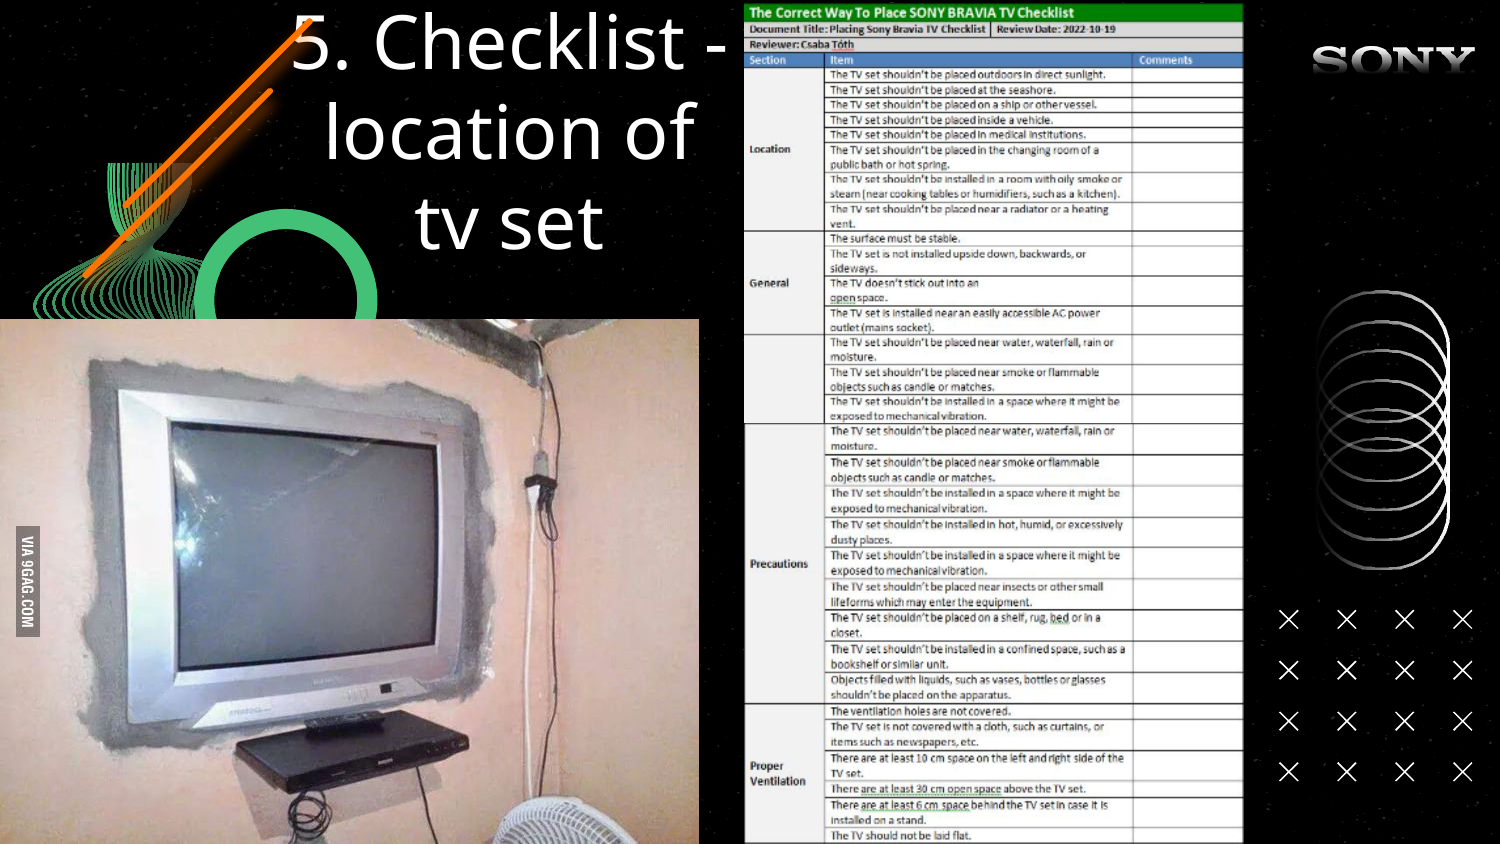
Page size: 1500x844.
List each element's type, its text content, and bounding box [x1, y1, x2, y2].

picture [0, 318, 699, 844]
picture [744, 3, 1244, 844]
text_box [266, 218, 369, 317]
text_box [266, 20, 311, 67]
title 5. Checklist - location of tv set [270, 90, 739, 169]
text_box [30, 0, 262, 317]
picture [1300, 28, 1488, 91]
